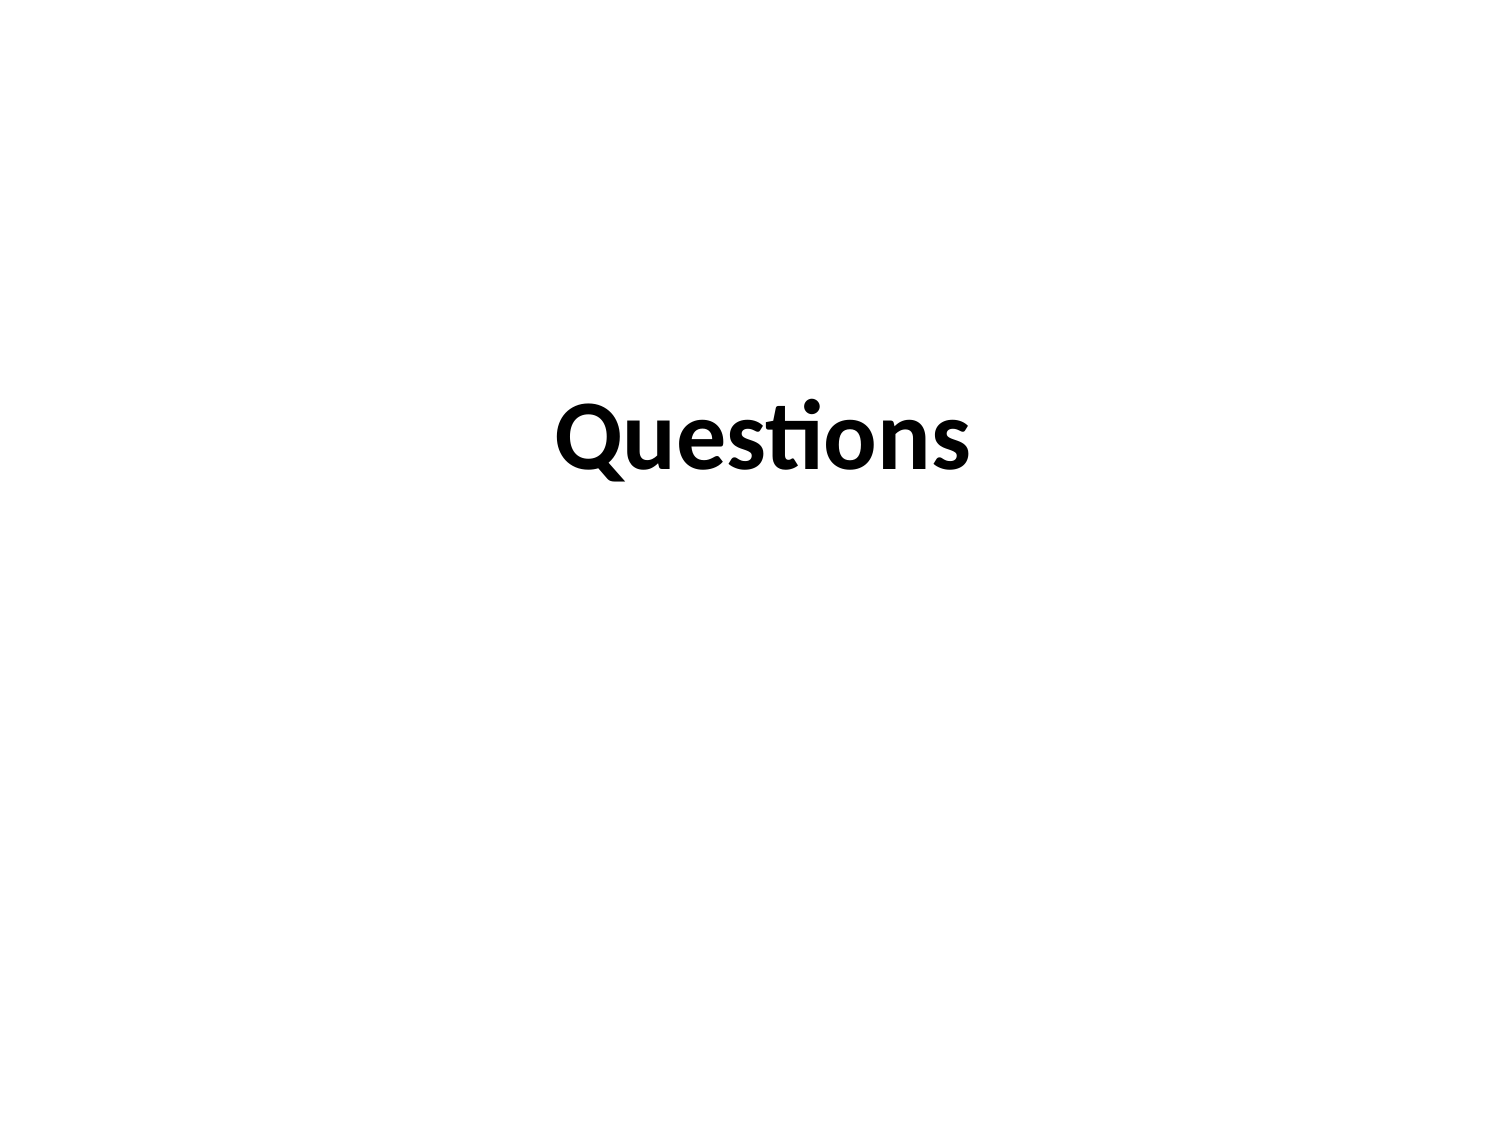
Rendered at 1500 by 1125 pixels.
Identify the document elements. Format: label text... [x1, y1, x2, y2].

text_box Questions [539, 362, 987, 498]
